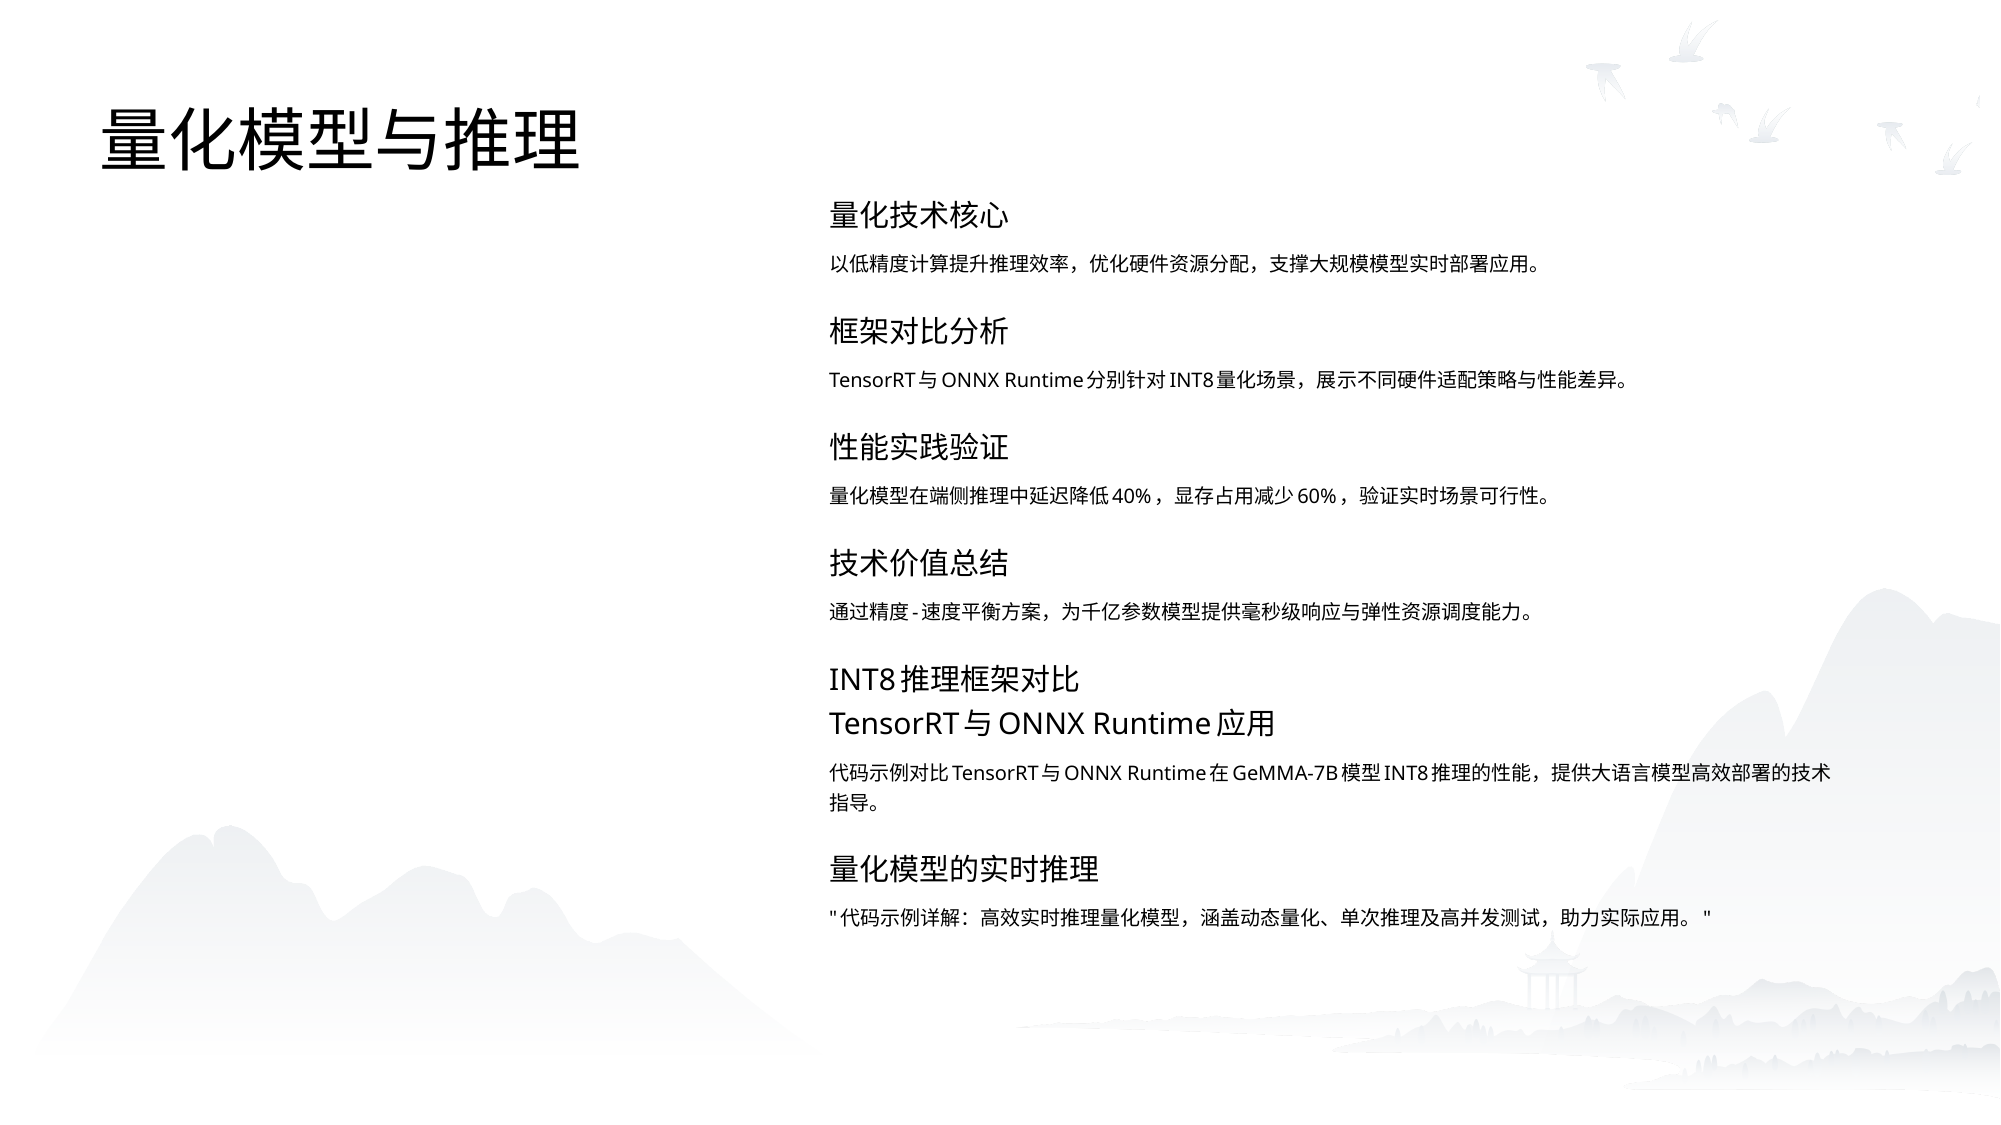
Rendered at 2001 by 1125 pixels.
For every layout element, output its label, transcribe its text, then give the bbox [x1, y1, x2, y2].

list 量化技术核心 以低精度计算提升推理效率，优化硬件资源分配，支撑大规模模型实时部署应用。 框架对比分析 TensorRT与ONNX Runtime分别针对INT8量化场景，展示不同硬件适配策略与性能差异。 性能实践验证 量化模型在端侧推理中延迟降低40%，显存占用减少60%，验证实时场景可行性。 技术价值总结 通过精度-速度平衡方案，为千亿参数模型提供毫秒级响应与弹性资源调度能力。 INT8推理框架对比 TensorRT与ONNX Runtime应用 代码示例对比TensorRT与ONNX Runtime在GeMMA-7B模型INT8推理的性能，提供大语言模型高效部署的技术指导。 量化模型的实时推理 "代码示例详解：高效实时推理量化模型，涵盖动态量化、单次推理及高并发测试，助力实际应用。" [829, 187, 1834, 938]
title 量化模型与推理 [99, 87, 663, 988]
